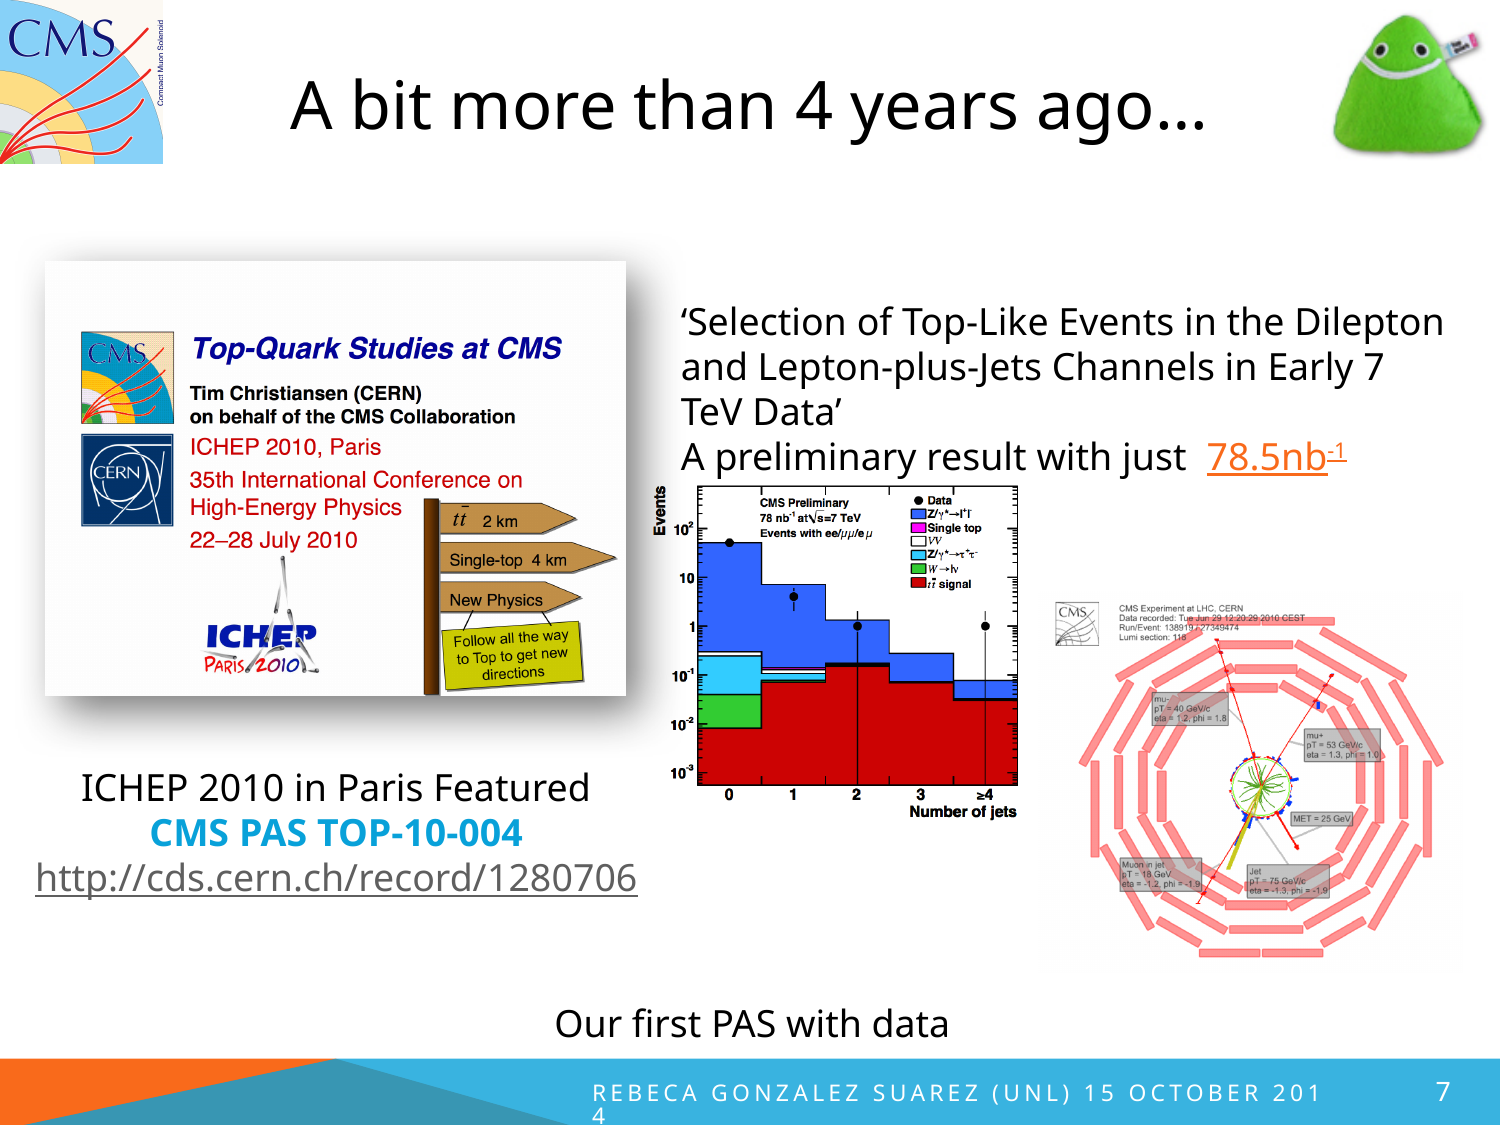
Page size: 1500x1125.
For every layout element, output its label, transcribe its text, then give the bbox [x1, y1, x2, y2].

picture [1322, 9, 1494, 164]
slide_number 7 [1400, 1064, 1487, 1123]
footer Rebeca Gonzalez Suarez (UNL) 15 October 2014 [577, 1071, 1352, 1117]
picture [0, 0, 163, 164]
picture [643, 468, 1030, 827]
picture [45, 260, 626, 697]
picture [1038, 591, 1463, 974]
title A bit more than 4 years ago… [177, 43, 1323, 163]
text_box ICHEP 2010 in Paris Featured CMS PAS TOP-10-004 http://cds.cern.ch/record/1280706 [20, 756, 653, 1003]
text_box ‘Selection of Top-Like Events in the Dilepton and Lepton-plus-Jets Channels in Early 7 TeV Data’ A preliminary result with just 78.5nb-1 [666, 290, 1463, 530]
text_box Our first PAS with data [539, 992, 966, 1053]
